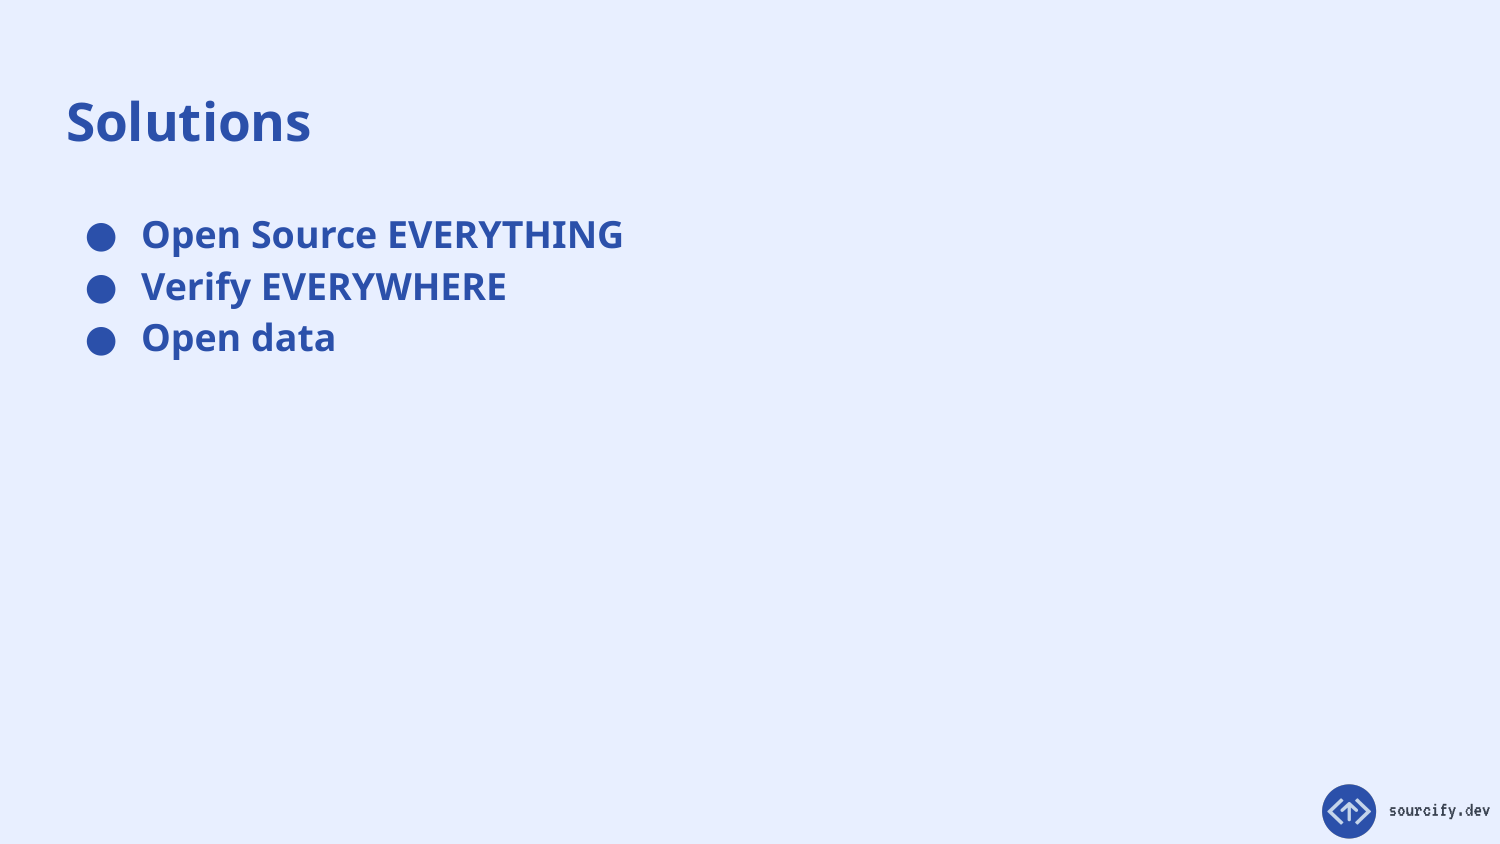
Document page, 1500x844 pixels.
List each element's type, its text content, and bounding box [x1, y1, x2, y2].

picture [1313, 779, 1500, 844]
title Solutions [51, 72, 1449, 167]
list Open Source EVERYTHING Verify EVERYWHERE Open data [51, 189, 1449, 750]
